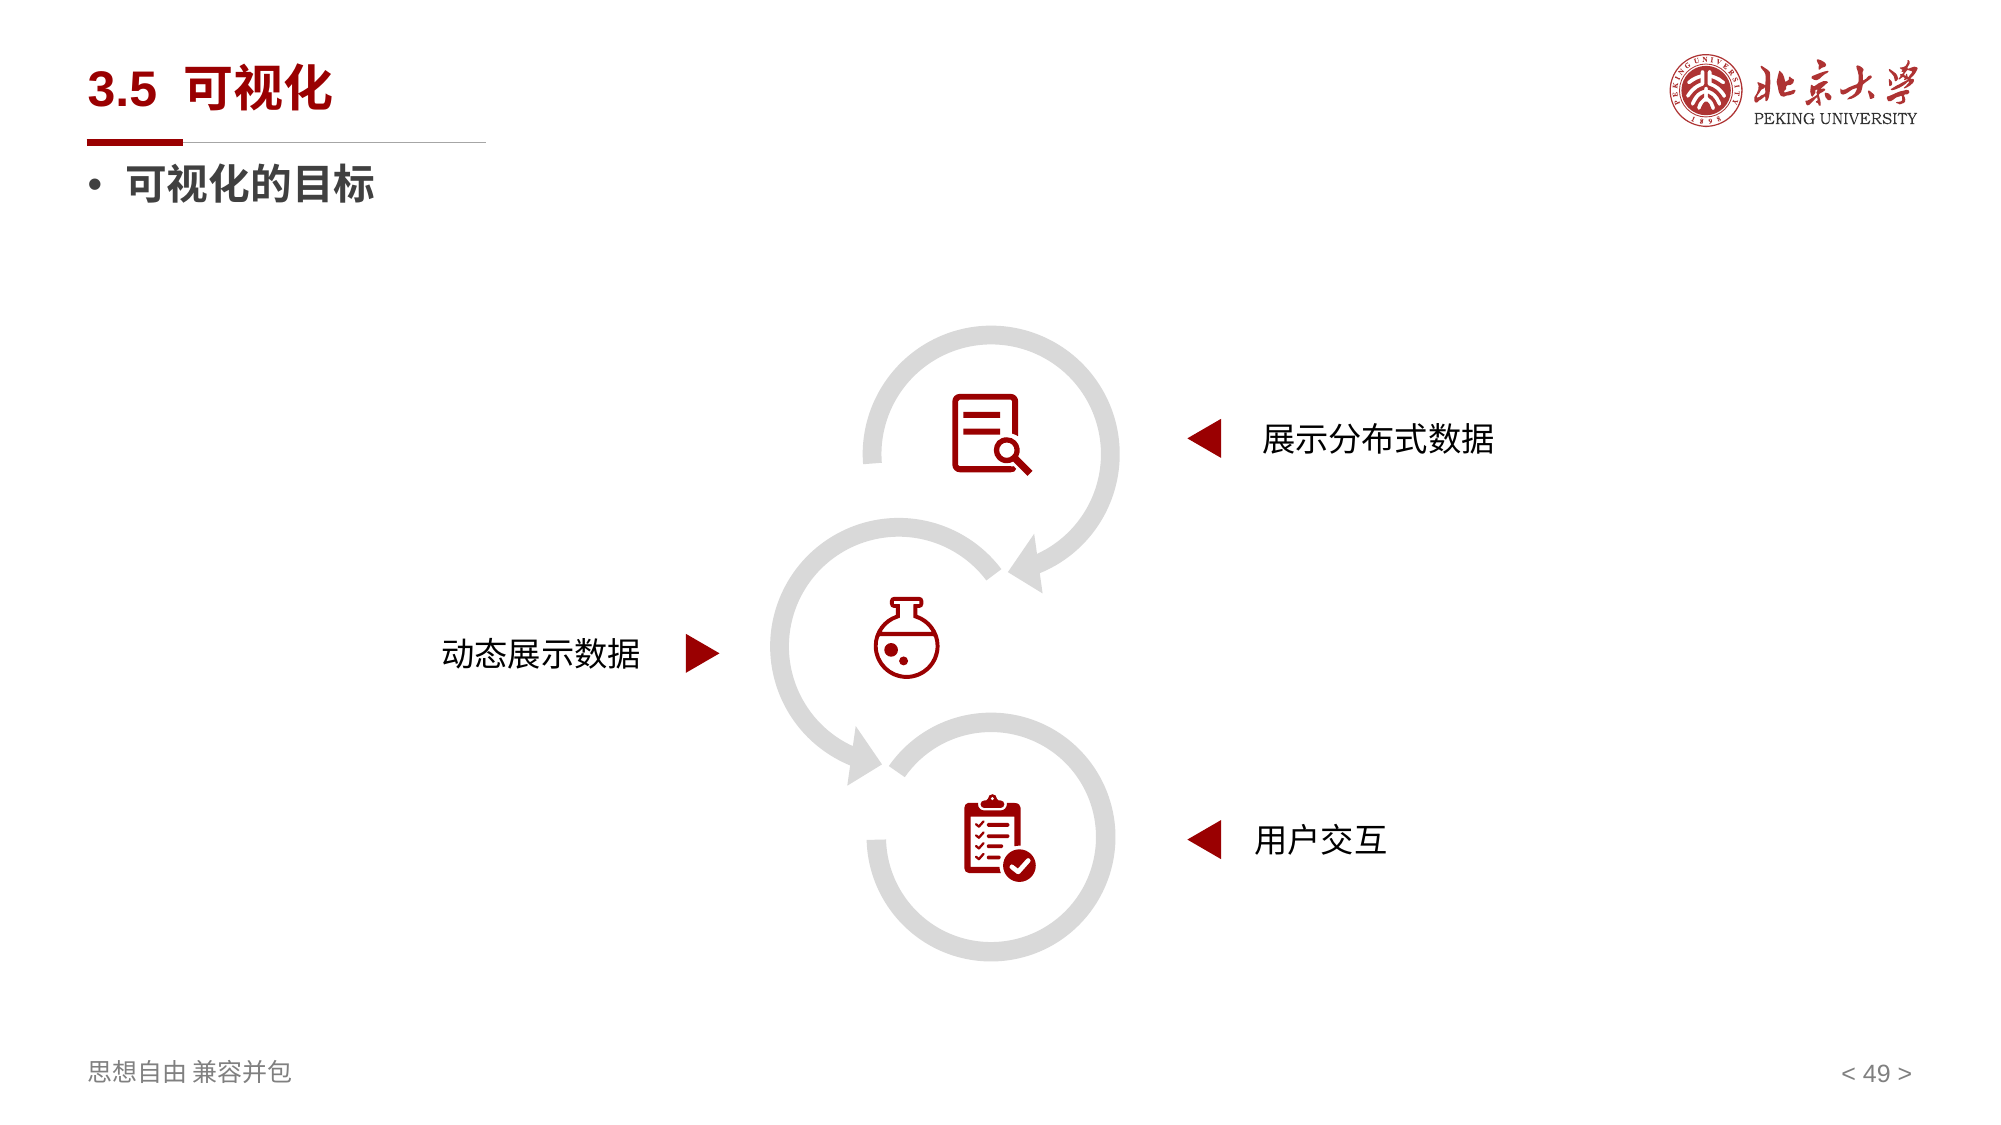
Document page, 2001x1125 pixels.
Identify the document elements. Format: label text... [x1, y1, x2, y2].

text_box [749, 304, 1141, 962]
title 3.5 可视化 [72, 39, 1559, 142]
text_box [1187, 820, 1222, 860]
text_box 展示分布式数据 [1250, 412, 1711, 464]
text_box [1187, 418, 1222, 458]
slide_number < > [1477, 1048, 1928, 1097]
text_box 用户交互 [1243, 813, 1703, 865]
text_box [685, 633, 720, 673]
list 可视化的目标 [72, 154, 1559, 218]
text_box 动态展示数据 [193, 627, 653, 679]
